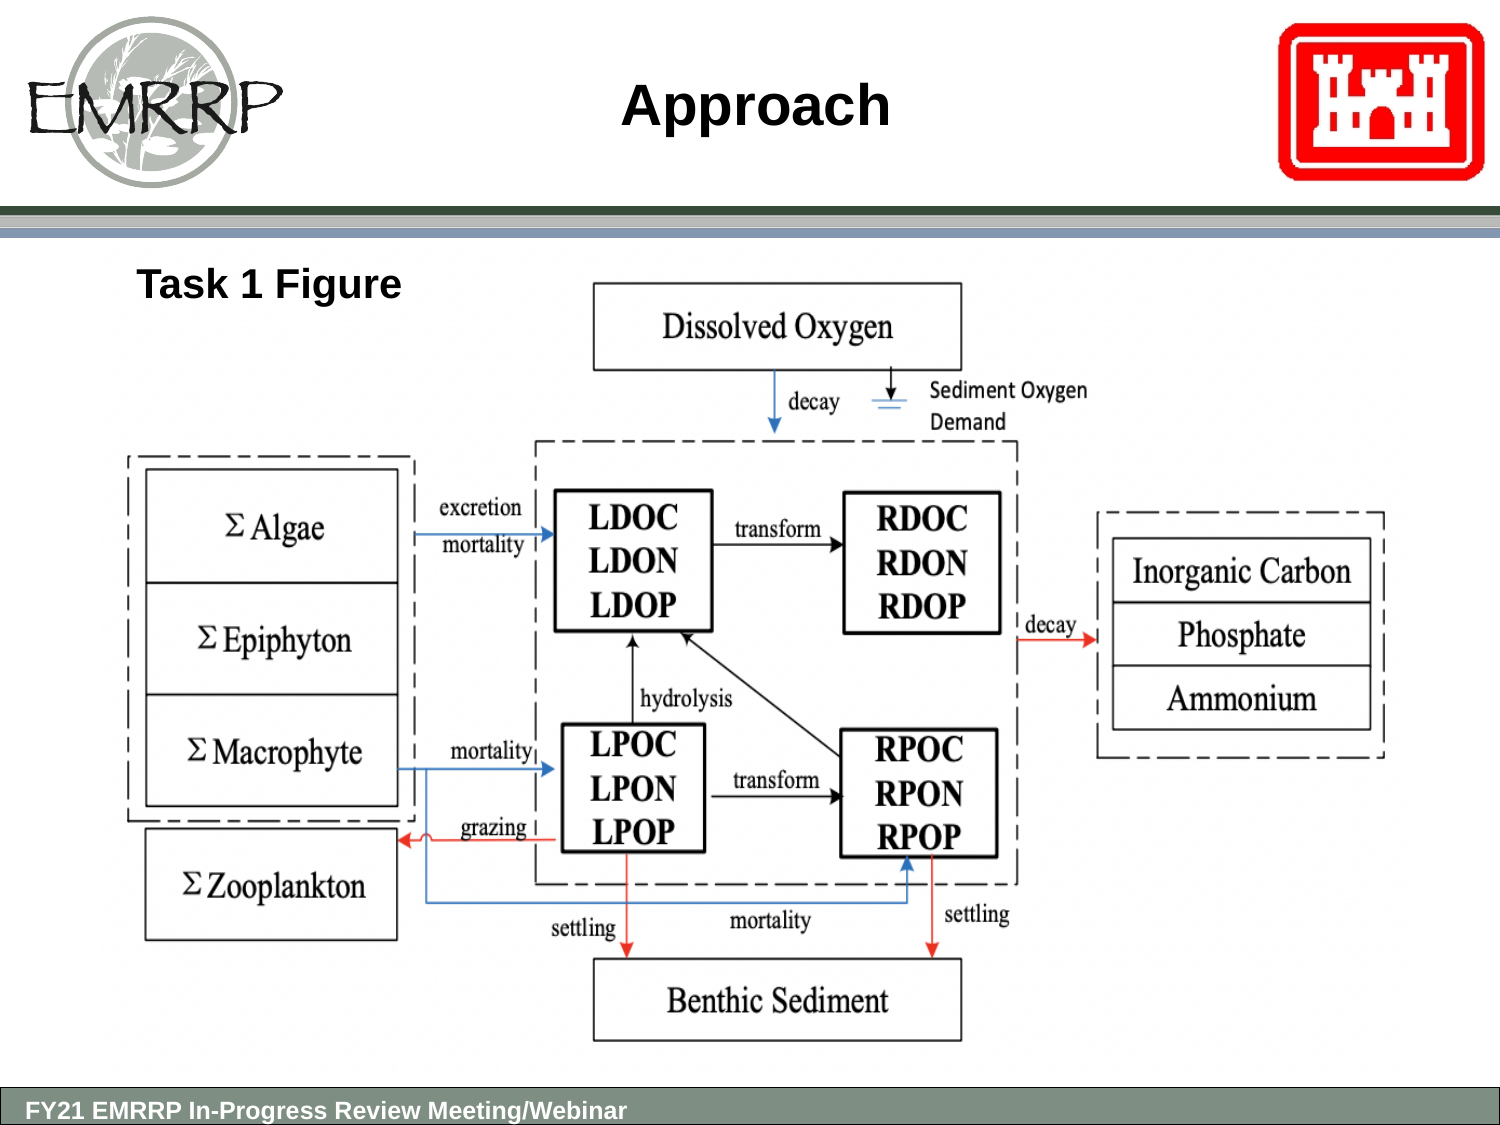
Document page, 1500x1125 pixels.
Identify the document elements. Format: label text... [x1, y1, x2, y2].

picture [0, 206, 1500, 238]
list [99, 249, 1413, 1076]
picture [1275, 21, 1488, 183]
picture [24, 12, 285, 191]
title Approach [274, 26, 1238, 178]
